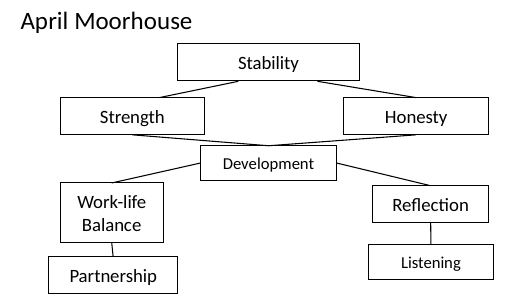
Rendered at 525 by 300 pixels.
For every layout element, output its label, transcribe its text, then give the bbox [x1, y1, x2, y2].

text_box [336, 163, 431, 186]
text_box Development [200, 146, 337, 181]
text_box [268, 135, 417, 146]
text_box Reflection [372, 185, 489, 223]
text_box Work-life Balance [60, 182, 164, 243]
text_box Listening [368, 244, 494, 280]
text_box Strength [60, 97, 205, 135]
text_box Honesty [343, 97, 489, 135]
title April Moorhouse [5, 5, 518, 37]
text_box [111, 163, 201, 183]
text_box Partnership [48, 256, 178, 294]
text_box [132, 135, 268, 146]
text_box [159, 81, 239, 98]
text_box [317, 81, 417, 98]
text_box Stability [177, 43, 360, 81]
